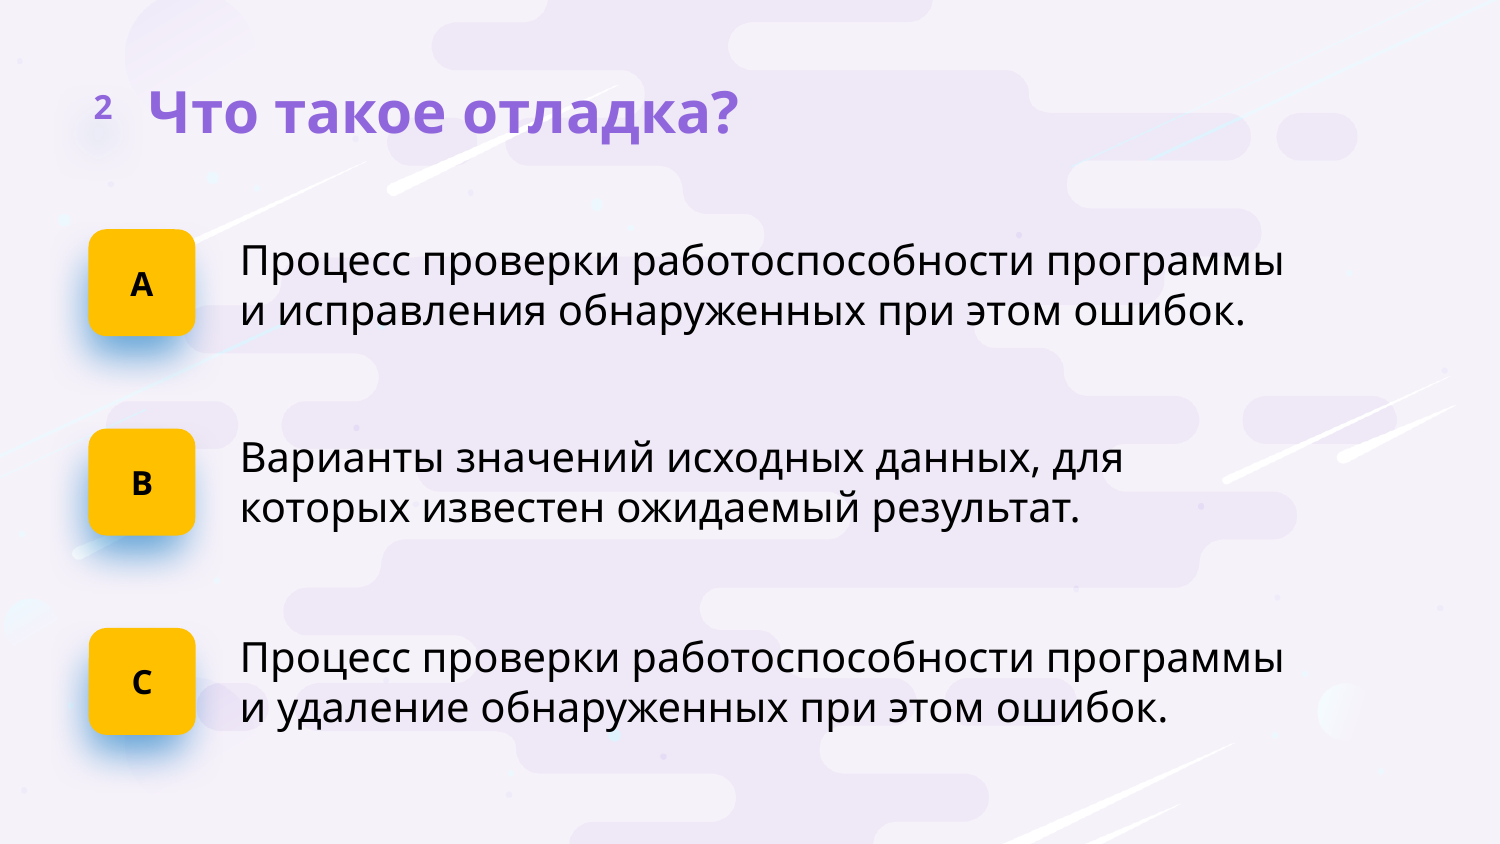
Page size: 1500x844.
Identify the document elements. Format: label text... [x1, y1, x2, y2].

text_box 2 [57, 60, 149, 152]
text_box B [87, 427, 197, 537]
text_box Процесс проверки работоспособности программы и исправления обнаруженных при этом ошибок. [218, 233, 1305, 335]
text_box Что такое отладка? [148, 70, 1442, 145]
text_box C [87, 626, 197, 736]
text_box Варианты значений исходных данных, для которых известен ожидаемый результат. [218, 431, 1305, 532]
picture [0, 0, 1500, 844]
text_box Процесс проверки работоспособности программы и удаление обнаруженных при этом ошибок. [218, 630, 1305, 731]
text_box А [87, 228, 197, 338]
